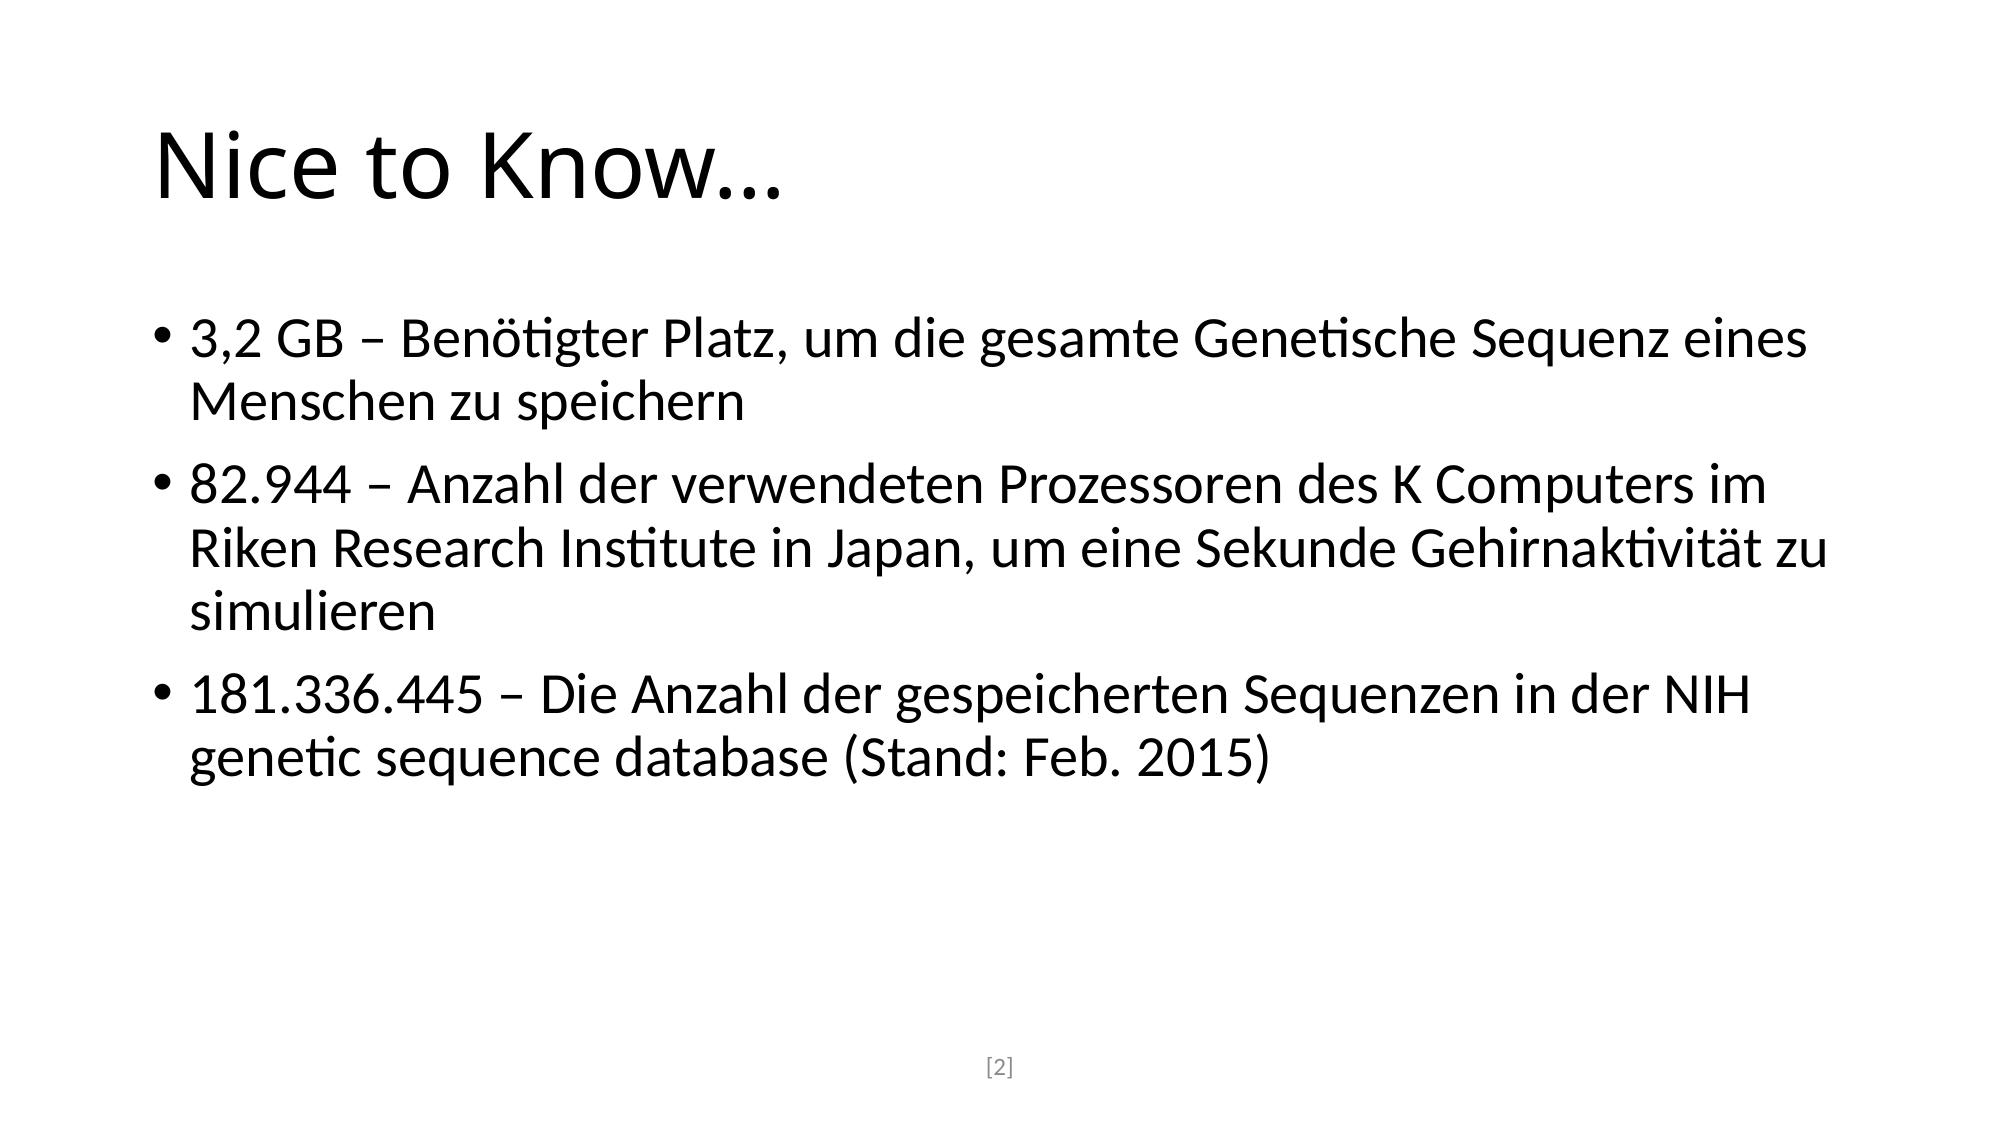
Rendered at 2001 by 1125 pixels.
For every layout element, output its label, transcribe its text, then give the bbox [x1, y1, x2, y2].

list 3,2 GB – Benötigter Platz, um die gesamte Genetische Sequenz eines Menschen zu speichern 82.944 – Anzahl der verwendeten Prozessoren des K Computers im Riken Research Institute in Japan, um eine Sekunde Gehirnaktivität zu simulieren 181.336.445 – Die Anzahl der gespeicherten Sequenzen in der NIH genetic sequence database (Stand: Feb. 2015) [137, 299, 1863, 1014]
title Nice to Know… [137, 59, 1863, 278]
footer [2] [428, 1035, 1572, 1096]
